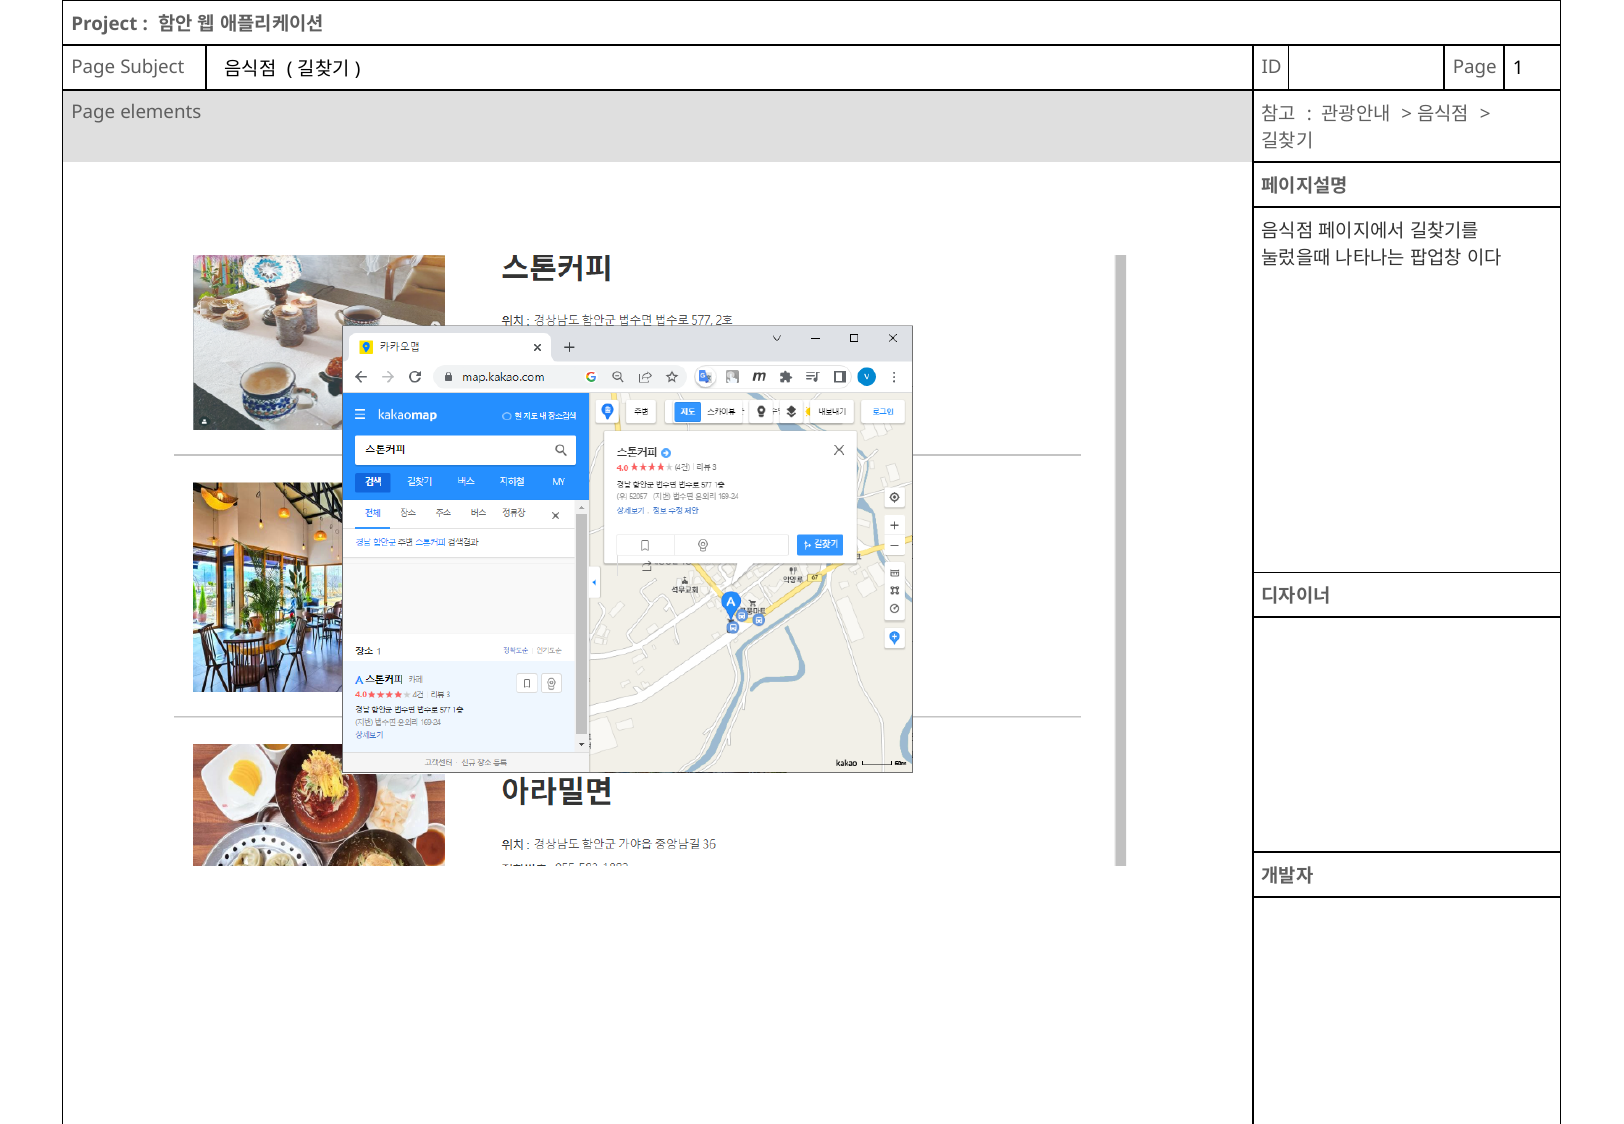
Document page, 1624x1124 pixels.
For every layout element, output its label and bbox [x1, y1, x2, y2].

table_cell [1254, 853, 1560, 896]
picture [118, 254, 1127, 866]
table_cell [1289, 46, 1443, 89]
table_header [63, 1, 1560, 44]
table_cell [1254, 163, 1560, 206]
table_cell [63, 46, 205, 89]
table_cell [1505, 46, 1560, 89]
table_cell [1254, 573, 1560, 616]
table_cell [1254, 898, 1560, 1124]
table_cell [1445, 46, 1503, 89]
table_cell [1254, 208, 1560, 572]
table_cell [1254, 618, 1560, 851]
table_cell [1254, 46, 1288, 89]
table_cell [207, 46, 1252, 89]
table_cell [63, 91, 1252, 1124]
table_cell [1254, 91, 1560, 161]
